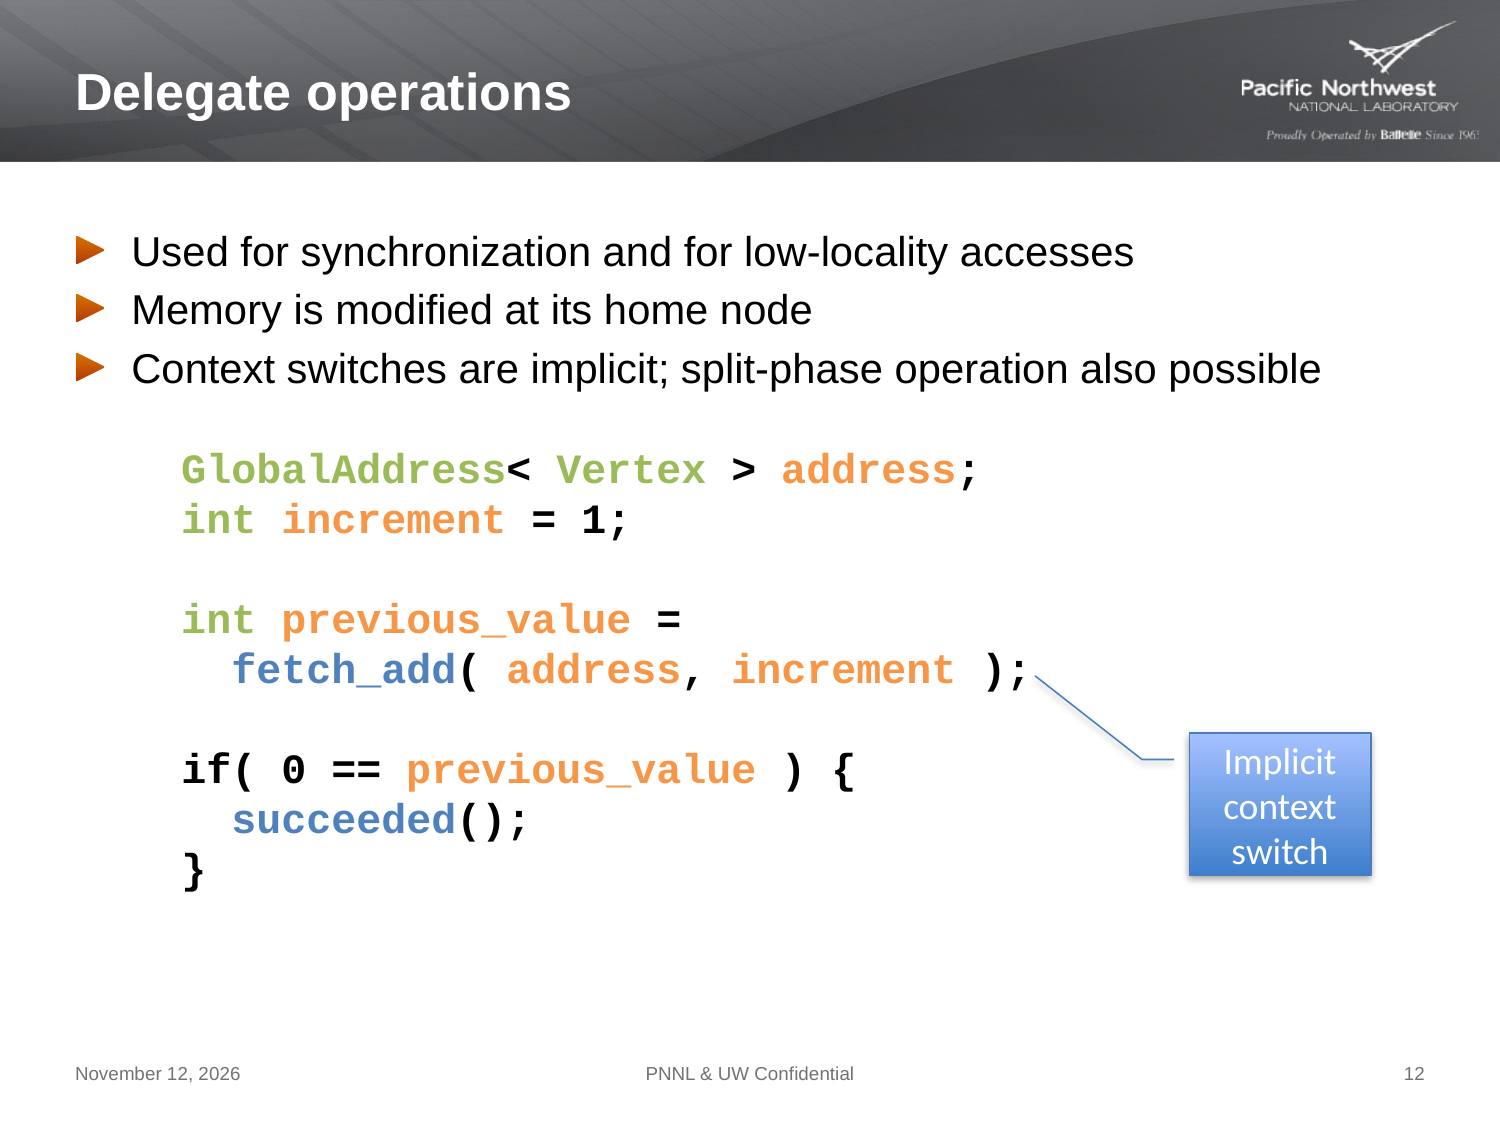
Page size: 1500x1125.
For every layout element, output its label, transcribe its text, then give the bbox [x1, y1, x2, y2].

list Used for synchronization and for low-locality accesses Memory is modified at its home node Context switches are implicit; split-phase operation also possible GlobalAddress< Vertex > address; int increment = 1; int previous_value = fetch_add( address, increment ); if( 0 == previous_value ) { succeeded(); } [75, 224, 1425, 963]
text_box Implicit context switch [1034, 675, 1175, 761]
title Delegate operations [75, 58, 1163, 122]
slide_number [75, 1042, 425, 1103]
footer PNNL & UW Confidential [512, 1042, 988, 1103]
slide_number 12 [1074, 1042, 1425, 1103]
picture [75, 293, 105, 323]
picture [75, 235, 105, 265]
picture [0, 0, 1500, 161]
picture [75, 352, 105, 382]
text_box Implicit context switch [1189, 732, 1372, 876]
